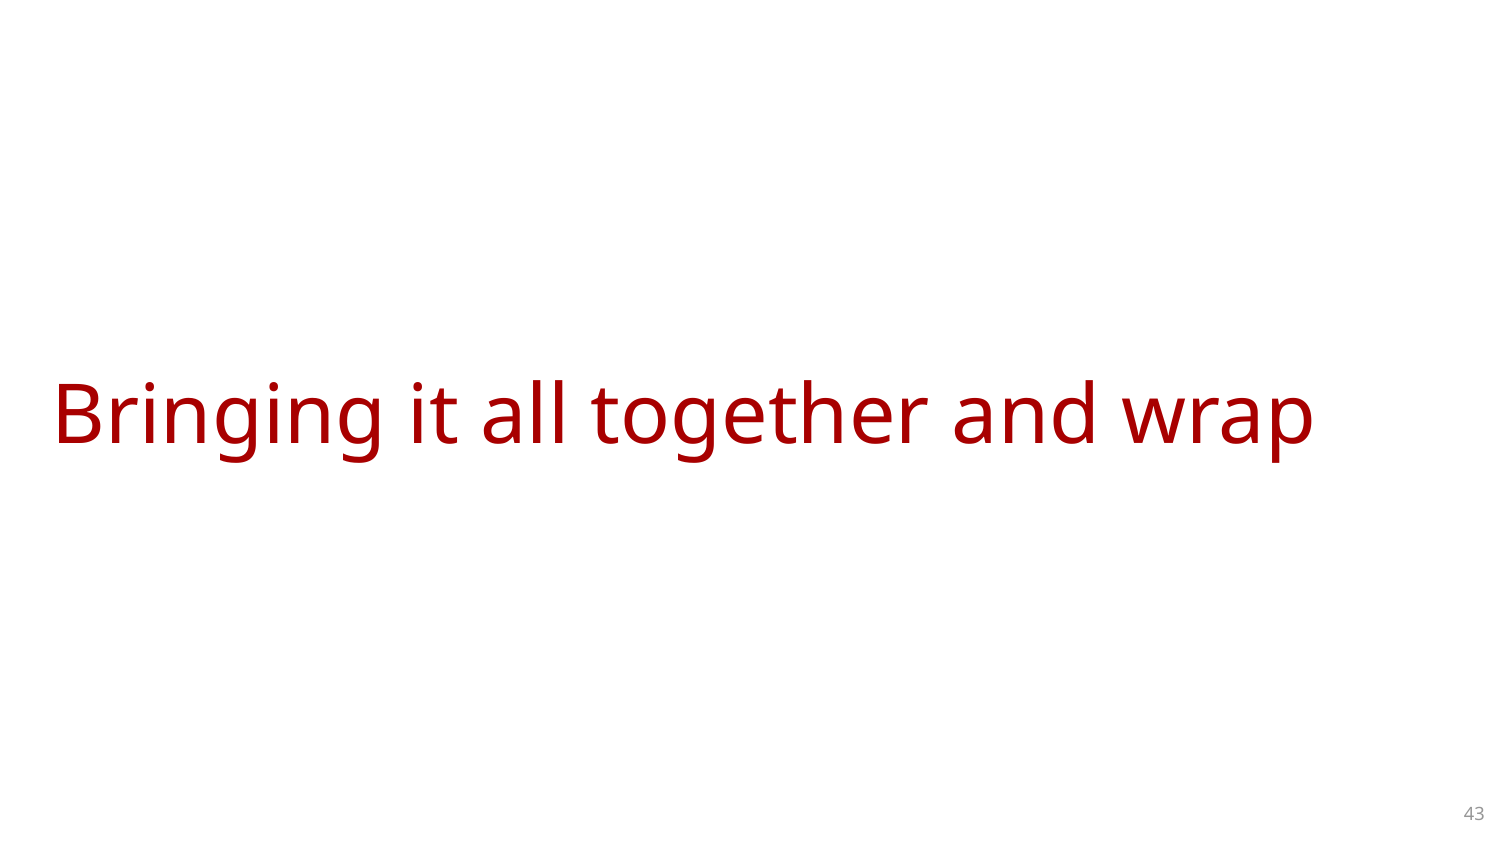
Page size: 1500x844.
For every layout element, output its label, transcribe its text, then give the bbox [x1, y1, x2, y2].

text_box Bringing it all together and wrap [34, 360, 1422, 467]
slide_number 43 [1389, 803, 1500, 826]
